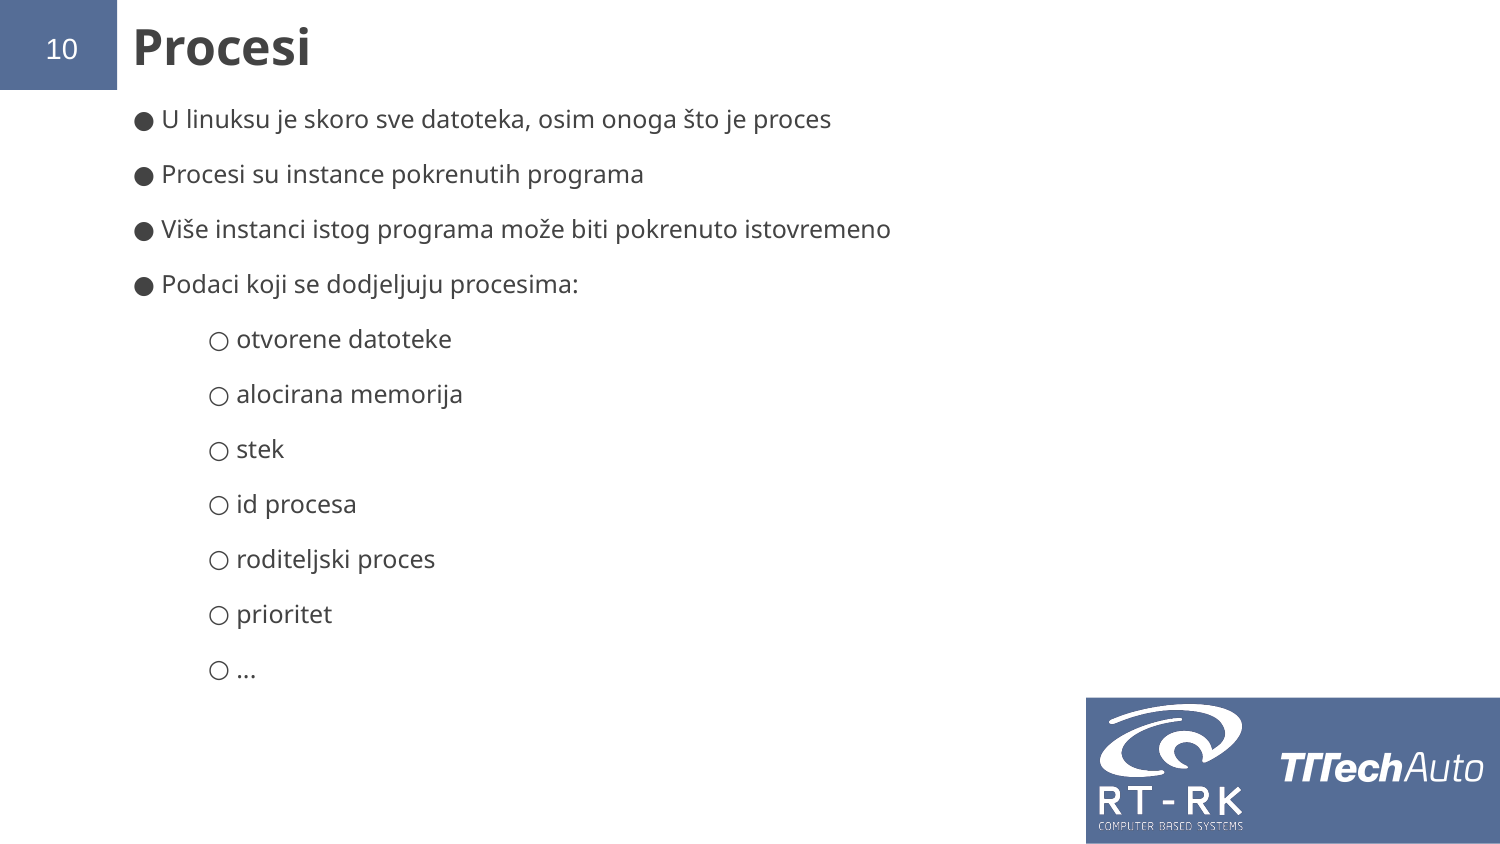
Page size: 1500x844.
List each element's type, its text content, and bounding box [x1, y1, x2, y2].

title Procesi [118, 0, 1188, 80]
picture [1088, 697, 1254, 838]
text_box 10 [0, 0, 94, 95]
text_box [1255, 697, 1500, 844]
subtitle U linuksu je skoro sve datoteka, osim onoga što je proces Procesi su instance pokrenutih programa Više instanci istog programa može biti pokrenuto istovremeno Podaci koji se dodjeljuju procesima: otvorene datoteke alocirana memorija stek id procesa roditeljski proces prioritet ... [118, 88, 1449, 844]
text_box [94, 0, 118, 90]
picture [1265, 737, 1498, 798]
